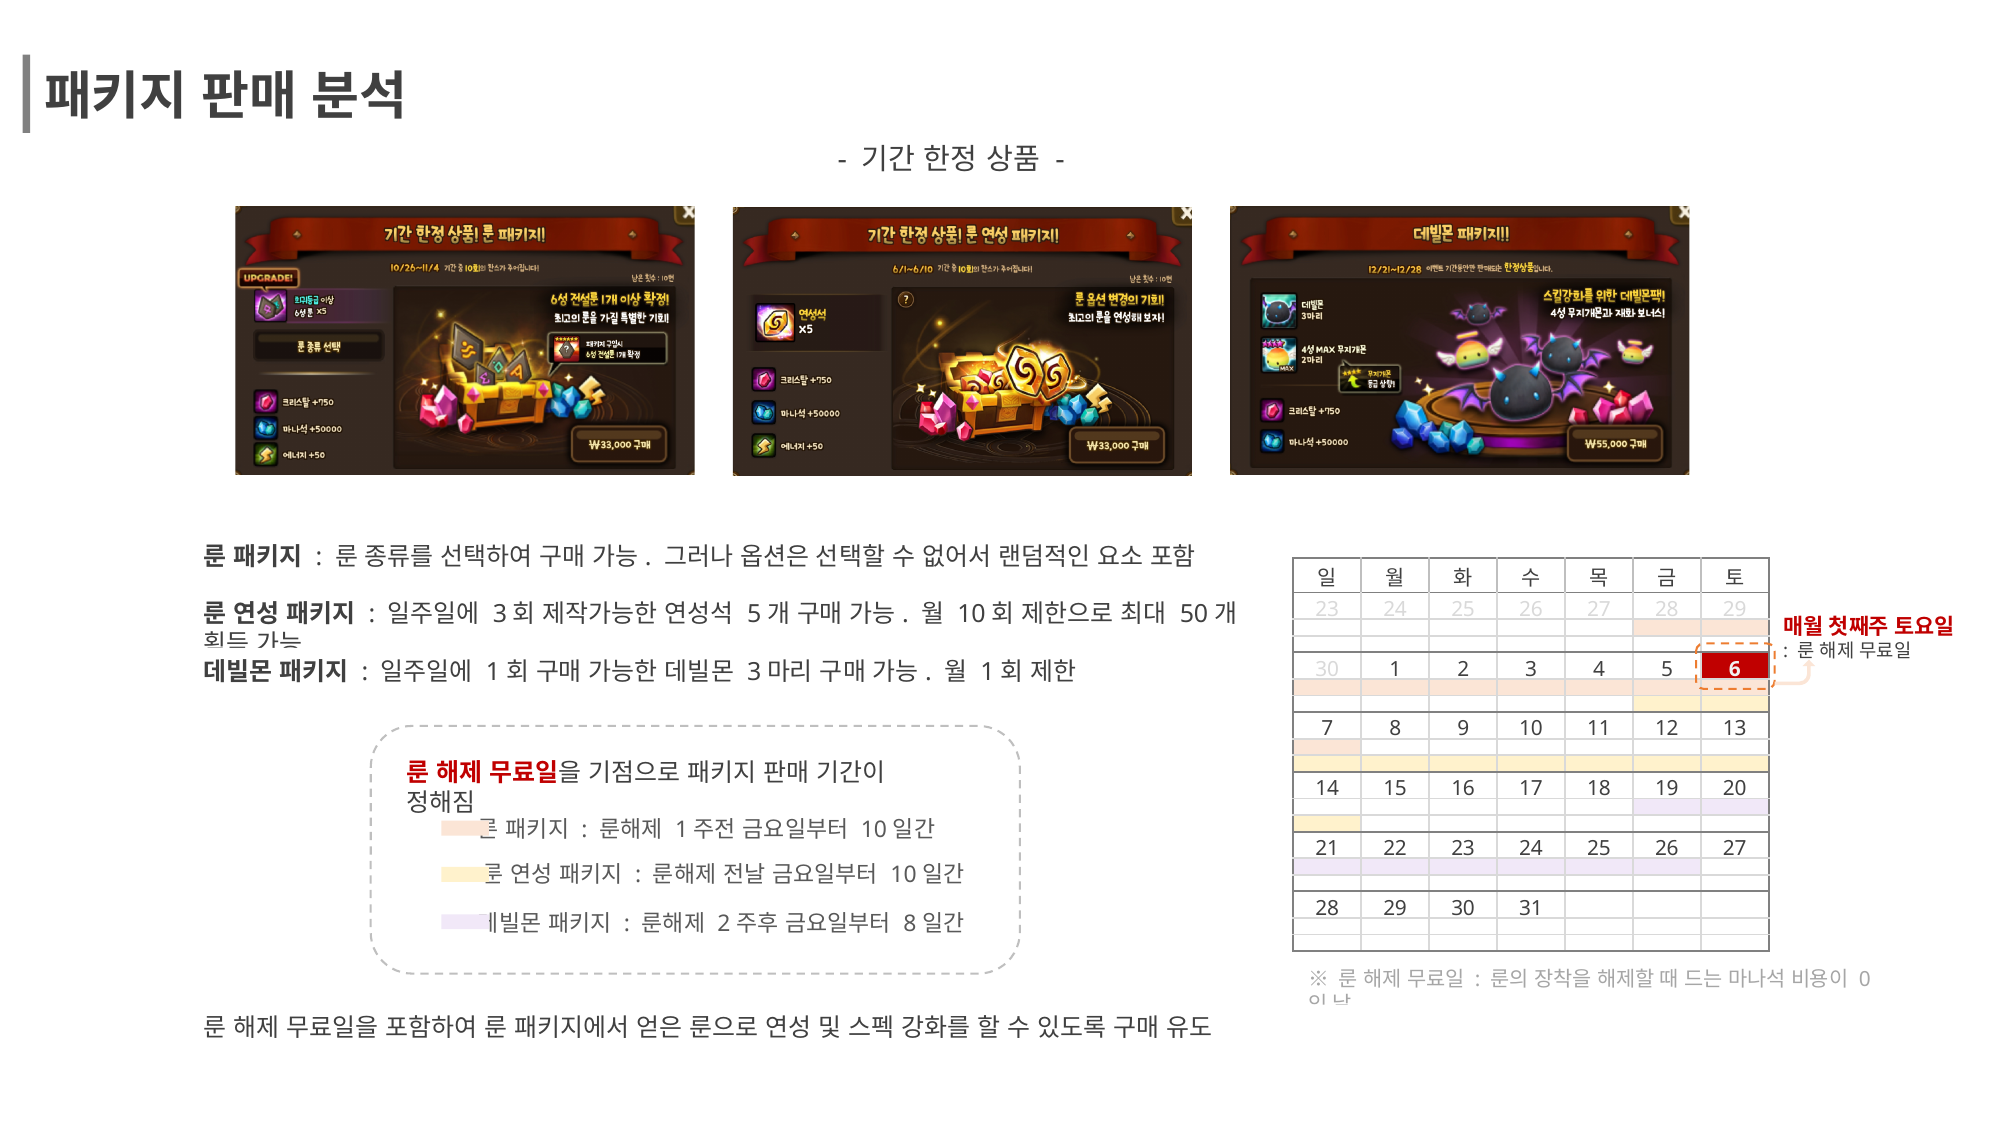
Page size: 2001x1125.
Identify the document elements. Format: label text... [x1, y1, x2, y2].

table_cell [1294, 816, 1360, 831]
text_box 데빌몬 패키지 : 일주일에 1회 구매 가능한 데빌몬 3마리 구매 가능. 월 1회 제한 [188, 647, 1277, 693]
picture [732, 207, 1193, 476]
table_cell [1294, 799, 1360, 814]
table_cell [1362, 740, 1428, 754]
text_box 룬 패키지 : 룬 종류를 선택하여 구매 가능. 그러나 옵션은 선택할 수 없어서 랜덤적인 요소 포함 [188, 532, 1277, 578]
table_cell [1430, 935, 1496, 950]
table_cell [1634, 935, 1700, 950]
table_cell 28 [1294, 892, 1360, 917]
table_cell [1362, 859, 1428, 874]
table_cell [1634, 620, 1696, 635]
table_cell [1566, 919, 1632, 934]
table_cell 21 [1294, 833, 1360, 857]
picture [235, 206, 695, 475]
table_cell [1362, 816, 1428, 831]
table_cell [1634, 756, 1700, 771]
table_cell [1634, 919, 1700, 934]
table_cell 23 [1430, 833, 1496, 857]
table_cell 26 [1498, 593, 1564, 618]
table_cell [1430, 859, 1496, 874]
table_cell [1566, 799, 1632, 814]
text_box 룬 해제 무료일을 포함하여 룬 패키지에서 얻은 룬으로 연성 및 스펙 강화를 할 수 있도록 구매 유도 [188, 1004, 1368, 1050]
table_cell 27 [1566, 593, 1632, 618]
table_cell 11 [1566, 713, 1632, 738]
table_cell [1294, 859, 1360, 874]
table_header 금 [1634, 559, 1700, 592]
table_cell [1634, 680, 1700, 695]
table_cell 29 [1362, 892, 1428, 917]
table_cell [1566, 816, 1632, 831]
table_cell 3 [1498, 653, 1564, 678]
table_cell 24 [1362, 593, 1428, 618]
table_cell [1498, 859, 1564, 874]
table_cell [1702, 689, 1768, 695]
table_cell 10 [1498, 713, 1564, 738]
table_cell [1634, 859, 1700, 874]
table_cell [1702, 816, 1768, 831]
table_cell [1702, 935, 1768, 950]
table_cell [1566, 935, 1632, 950]
table_cell 18 [1566, 773, 1632, 798]
table_header 월 [1362, 559, 1428, 592]
table_cell [1430, 680, 1496, 695]
table_cell [1702, 919, 1768, 934]
table_cell [1702, 740, 1768, 754]
table_cell 30 [1294, 653, 1360, 678]
table_cell 29 [1702, 593, 1768, 603]
table_cell [1498, 696, 1564, 711]
table_cell [1362, 876, 1428, 890]
table_cell [1566, 859, 1632, 874]
table_cell 14 [1294, 773, 1360, 798]
table_cell [1294, 876, 1360, 890]
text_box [370, 725, 1020, 974]
table_cell 5 [1634, 653, 1696, 678]
table_cell [1566, 756, 1632, 771]
table_cell 31 [1498, 892, 1564, 917]
table_cell 27 [1702, 833, 1768, 857]
table_cell 22 [1362, 833, 1428, 857]
table_cell [1362, 680, 1428, 695]
table_cell [1498, 876, 1564, 890]
picture [1230, 206, 1690, 475]
table_cell [1294, 740, 1360, 754]
table_cell 25 [1566, 833, 1632, 857]
table_cell [1430, 740, 1496, 754]
table_cell [1362, 637, 1428, 651]
table_cell [1430, 620, 1496, 635]
table_cell 13 [1702, 713, 1768, 738]
table_cell 12 [1634, 713, 1700, 738]
table_cell 17 [1498, 773, 1564, 798]
table_cell [1702, 876, 1768, 890]
table_header 화 [1430, 559, 1496, 592]
table_cell 28 [1634, 593, 1700, 618]
table_cell [1566, 696, 1632, 711]
table_cell [1498, 935, 1564, 950]
text_box - 기간 한정 상품 - [694, 132, 1208, 183]
table_cell [1566, 637, 1632, 651]
table_cell [1294, 680, 1360, 695]
table_cell [1430, 756, 1496, 771]
table_cell 26 [1634, 833, 1700, 857]
table_cell [1634, 892, 1700, 917]
text_box [22, 54, 31, 134]
table_cell [1634, 637, 1696, 651]
table_cell [1362, 696, 1428, 711]
table_cell [1362, 756, 1428, 771]
table_cell [1430, 919, 1496, 934]
table_cell 24 [1498, 833, 1564, 857]
table_cell 2 [1430, 653, 1496, 678]
table_cell [1498, 756, 1564, 771]
table_cell [1702, 756, 1768, 771]
table_cell [1566, 680, 1632, 695]
table_cell [1430, 799, 1496, 814]
table_cell [1634, 816, 1700, 831]
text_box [1696, 603, 1969, 689]
table_cell 23 [1294, 593, 1360, 618]
table_cell [1498, 919, 1564, 934]
table_cell [1702, 859, 1768, 874]
table_cell 30 [1430, 892, 1496, 917]
table_cell [1634, 876, 1700, 890]
table_cell [1294, 696, 1360, 711]
text_box 룬 연성 패키지 : 일주일에 3회 제작가능한 연성석 5개 구매 가능. 월 10회 제한으로 최대 50개 획득 가능 [188, 590, 1277, 647]
table_cell [1566, 740, 1632, 754]
table_cell [1702, 799, 1768, 814]
table_cell [1362, 935, 1428, 950]
table_cell [1430, 637, 1496, 651]
table_cell [1566, 876, 1632, 890]
table_cell [1634, 740, 1700, 754]
table_cell [1702, 892, 1768, 917]
text_box 패키지 판매 분석 [31, 55, 798, 133]
table_cell 7 [1294, 713, 1360, 738]
table_cell [1498, 680, 1564, 695]
table_cell [1566, 892, 1632, 917]
table_cell [1362, 919, 1428, 934]
table_cell 1 [1362, 653, 1428, 678]
table_cell [1362, 799, 1428, 814]
table_cell [1498, 637, 1564, 651]
table_cell 9 [1430, 713, 1496, 738]
table_cell [1430, 816, 1496, 831]
table_cell [1362, 620, 1428, 635]
table_header 일 [1294, 559, 1360, 592]
text_box ※ 룬 해제 무료일 : 룬의 장착을 해제할 때 드는 마나석 비용이 0인 날 [1293, 958, 1900, 1023]
table_cell 15 [1362, 773, 1428, 798]
table_cell [1498, 740, 1564, 754]
table_cell 4 [1566, 653, 1632, 678]
table_cell [1566, 620, 1632, 635]
table_cell [1294, 637, 1360, 651]
table_cell 19 [1634, 773, 1700, 798]
table_cell [1498, 816, 1564, 831]
table_cell [1294, 935, 1360, 950]
table_header 토 [1702, 559, 1768, 592]
table_cell 20 [1702, 773, 1768, 798]
table_cell [1702, 696, 1768, 711]
table_cell [1430, 876, 1496, 890]
table_cell 25 [1430, 593, 1496, 618]
table_cell [1294, 620, 1360, 635]
table_cell [1294, 756, 1360, 771]
table_cell [1634, 799, 1700, 814]
table_cell [1294, 919, 1360, 934]
table_cell 8 [1362, 713, 1428, 738]
table_cell 16 [1430, 773, 1496, 798]
table_header 수 [1498, 559, 1564, 592]
table_header 목 [1566, 559, 1632, 592]
table_cell [1634, 696, 1700, 711]
table_cell [1430, 696, 1496, 711]
table_cell [1498, 620, 1564, 635]
table_cell [1498, 799, 1564, 814]
